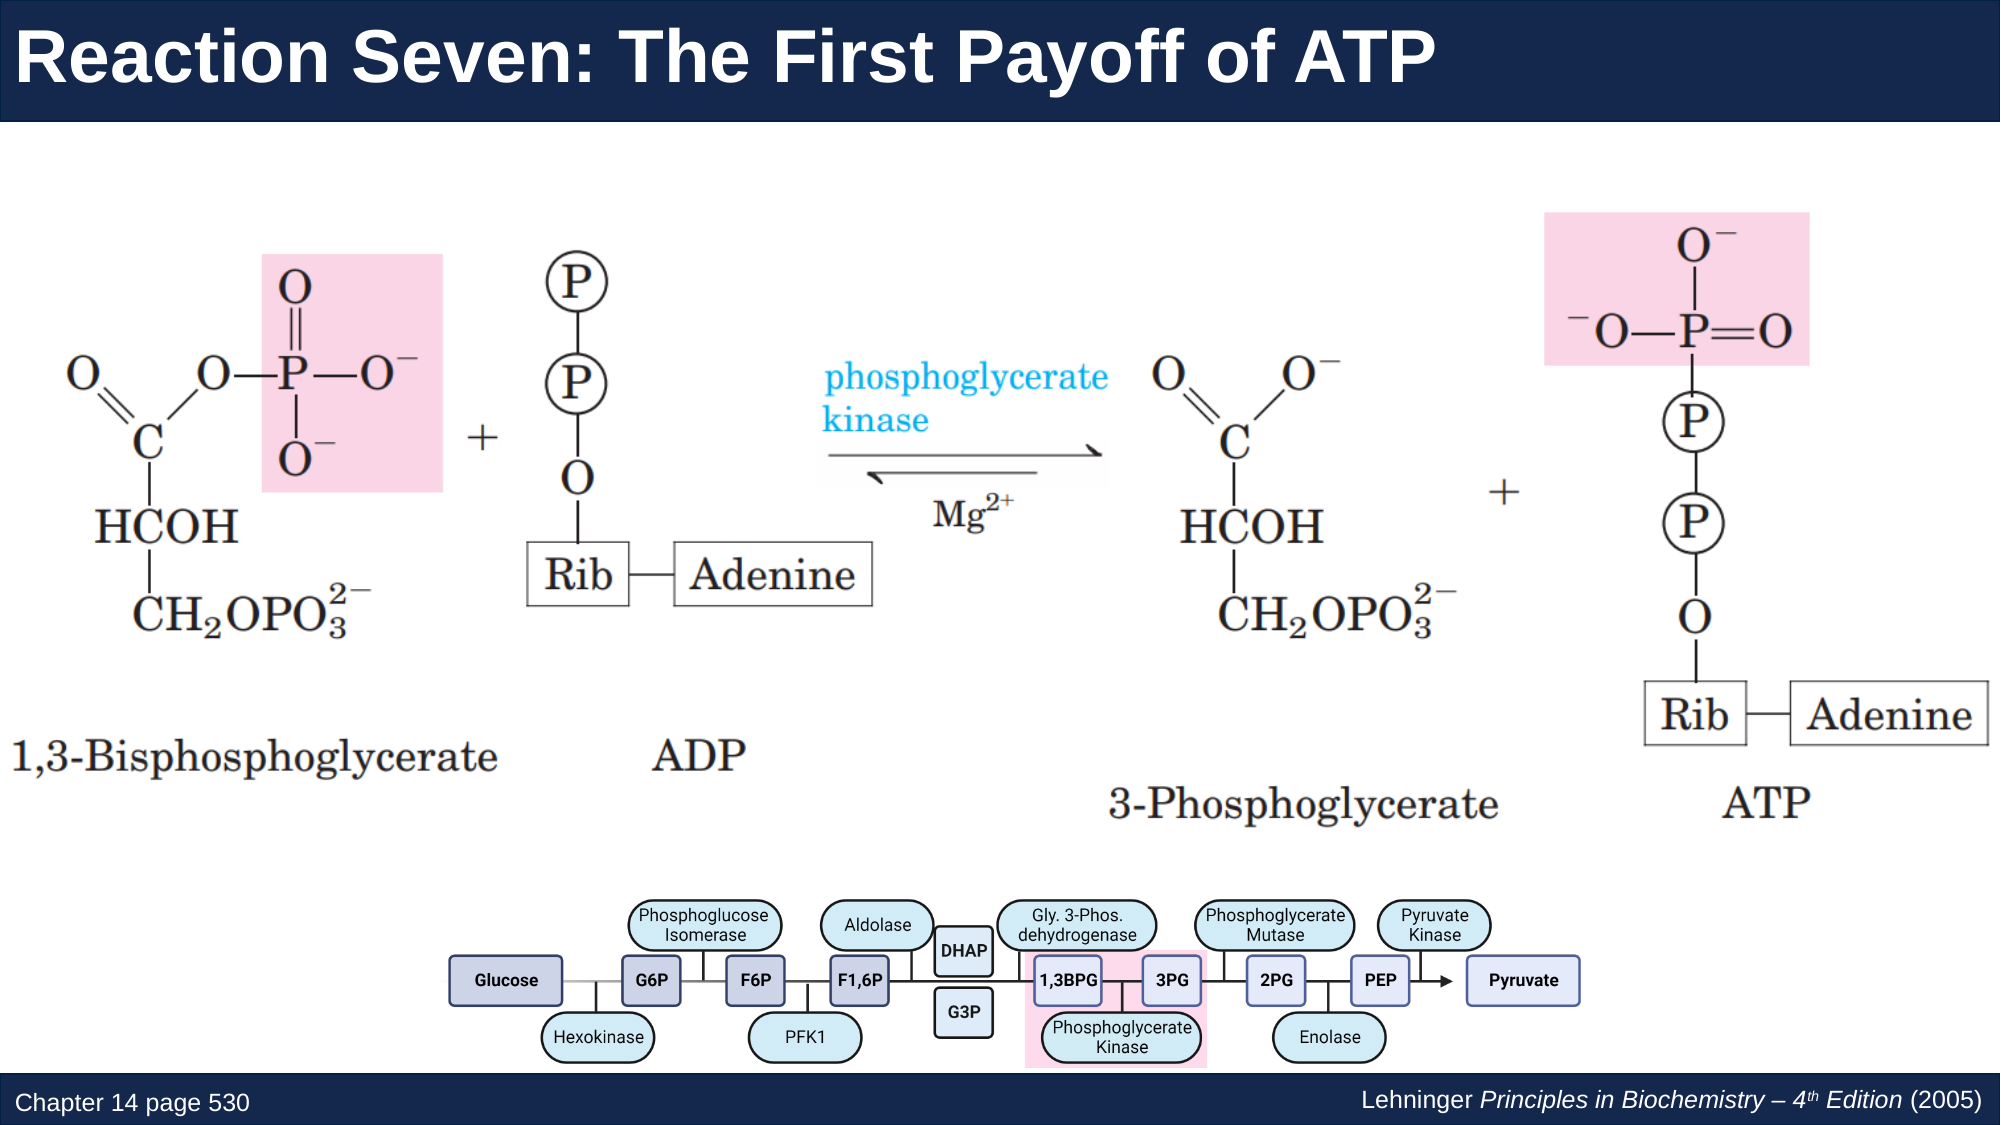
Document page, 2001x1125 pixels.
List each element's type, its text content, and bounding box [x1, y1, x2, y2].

text_box [0, 0, 2000, 122]
text_box [0, 1073, 2000, 1125]
text_box Chapter 14 page 530 [0, 1079, 575, 1125]
text_box Reaction Seven: The First Payoff of ATP [0, 0, 1831, 105]
text_box Lehninger Principles in Biochemistry – 4th Edition (2005) [1147, 1076, 1998, 1121]
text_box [0, 191, 2000, 835]
picture [407, 880, 1606, 1076]
